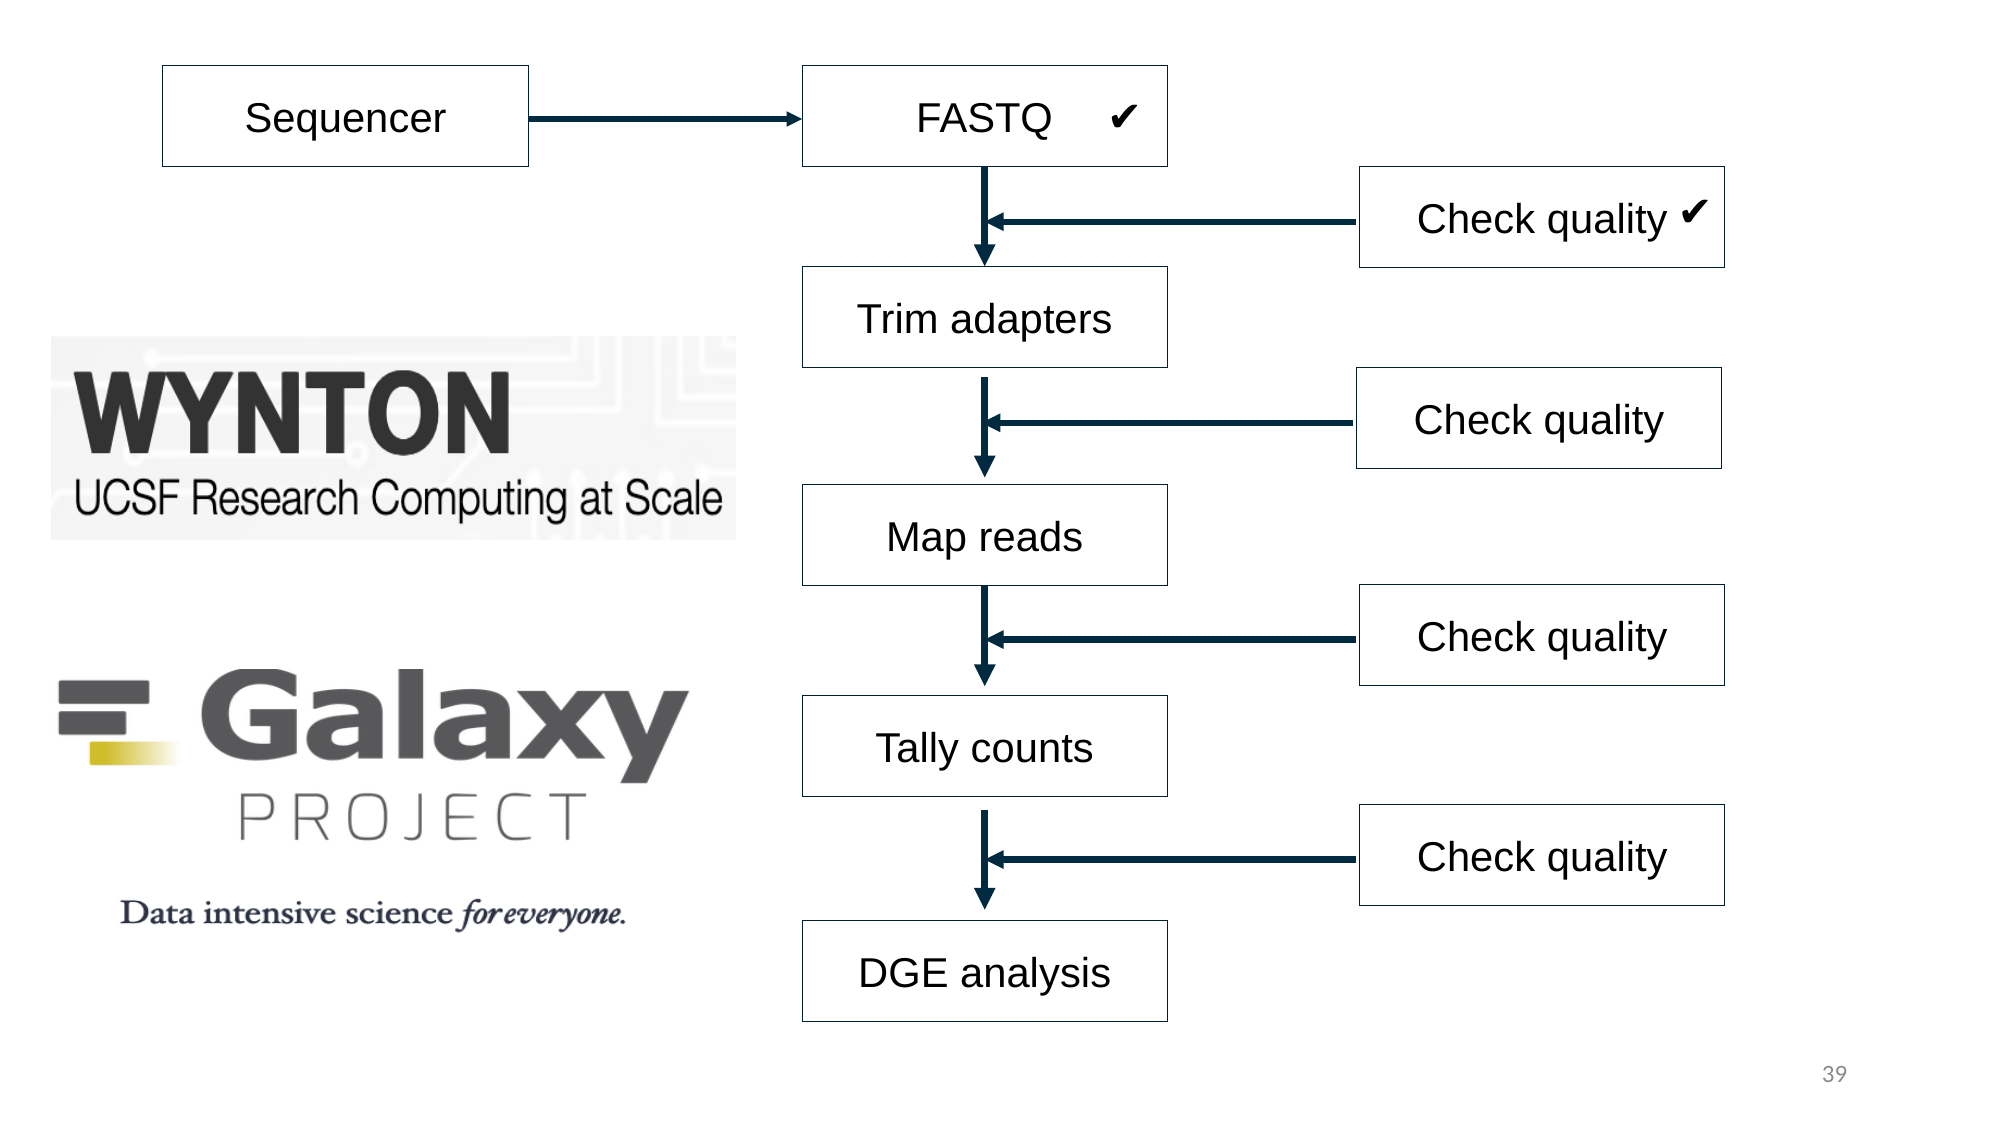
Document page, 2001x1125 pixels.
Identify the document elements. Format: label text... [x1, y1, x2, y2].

text_box DGE analysis [802, 920, 1168, 1022]
text_box Check quality [1356, 367, 1722, 469]
text_box Check quality [1359, 166, 1662, 268]
text_box FASTQ [802, 65, 1092, 167]
text_box Check quality [1359, 804, 1725, 906]
text_box ✔️ [1662, 134, 1813, 285]
text_box Trim adapters [802, 266, 1168, 368]
text_box Sequencer [162, 65, 529, 167]
text_box ✔️ [1092, 40, 1243, 191]
text_box Tally counts [802, 695, 1168, 797]
slide_number 39 [1412, 1042, 1863, 1103]
text_box Map reads [802, 484, 1168, 586]
picture [51, 336, 736, 540]
text_box Check quality [1359, 584, 1725, 686]
picture [46, 669, 711, 940]
